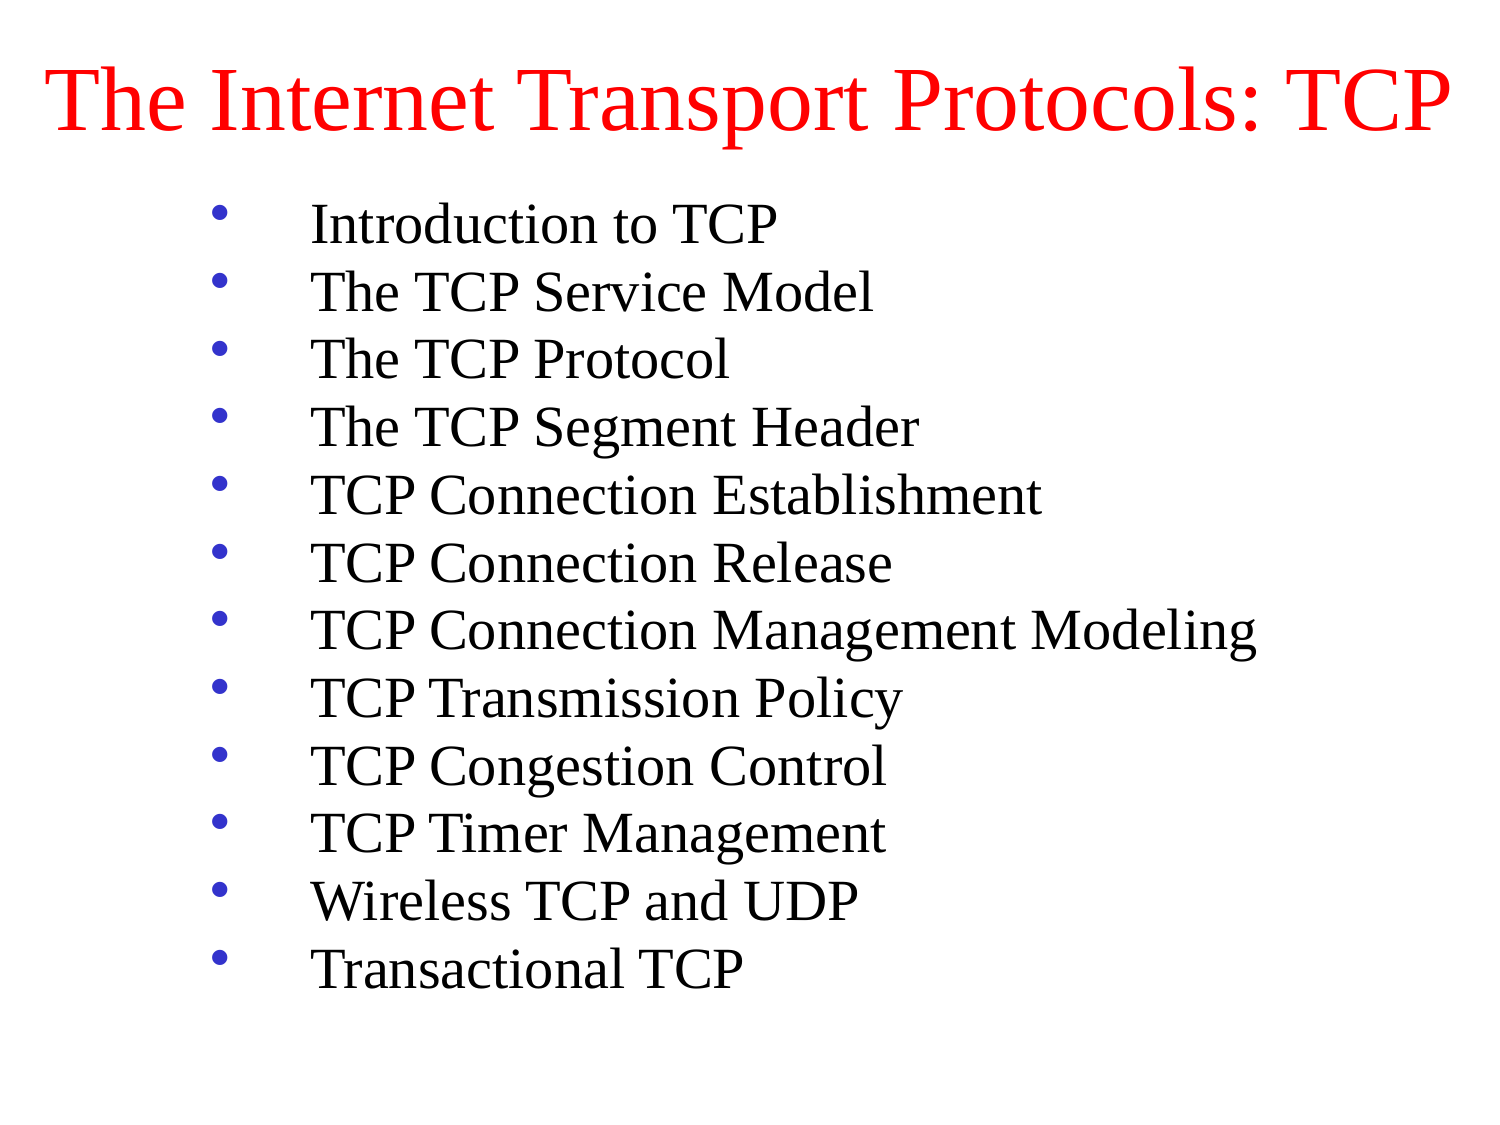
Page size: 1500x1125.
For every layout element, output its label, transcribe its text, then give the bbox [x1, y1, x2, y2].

title The Internet Transport Protocols: TCP [0, 0, 1500, 188]
list Introduction to TCP The TCP Service Model The TCP Protocol The TCP Segment Header TCP Connection Establishment TCP Connection Release TCP Connection Management Modeling TCP Transmission Policy TCP Congestion Control TCP Timer Management Wireless TCP and UDP Transactional TCP [195, 191, 1500, 1075]
